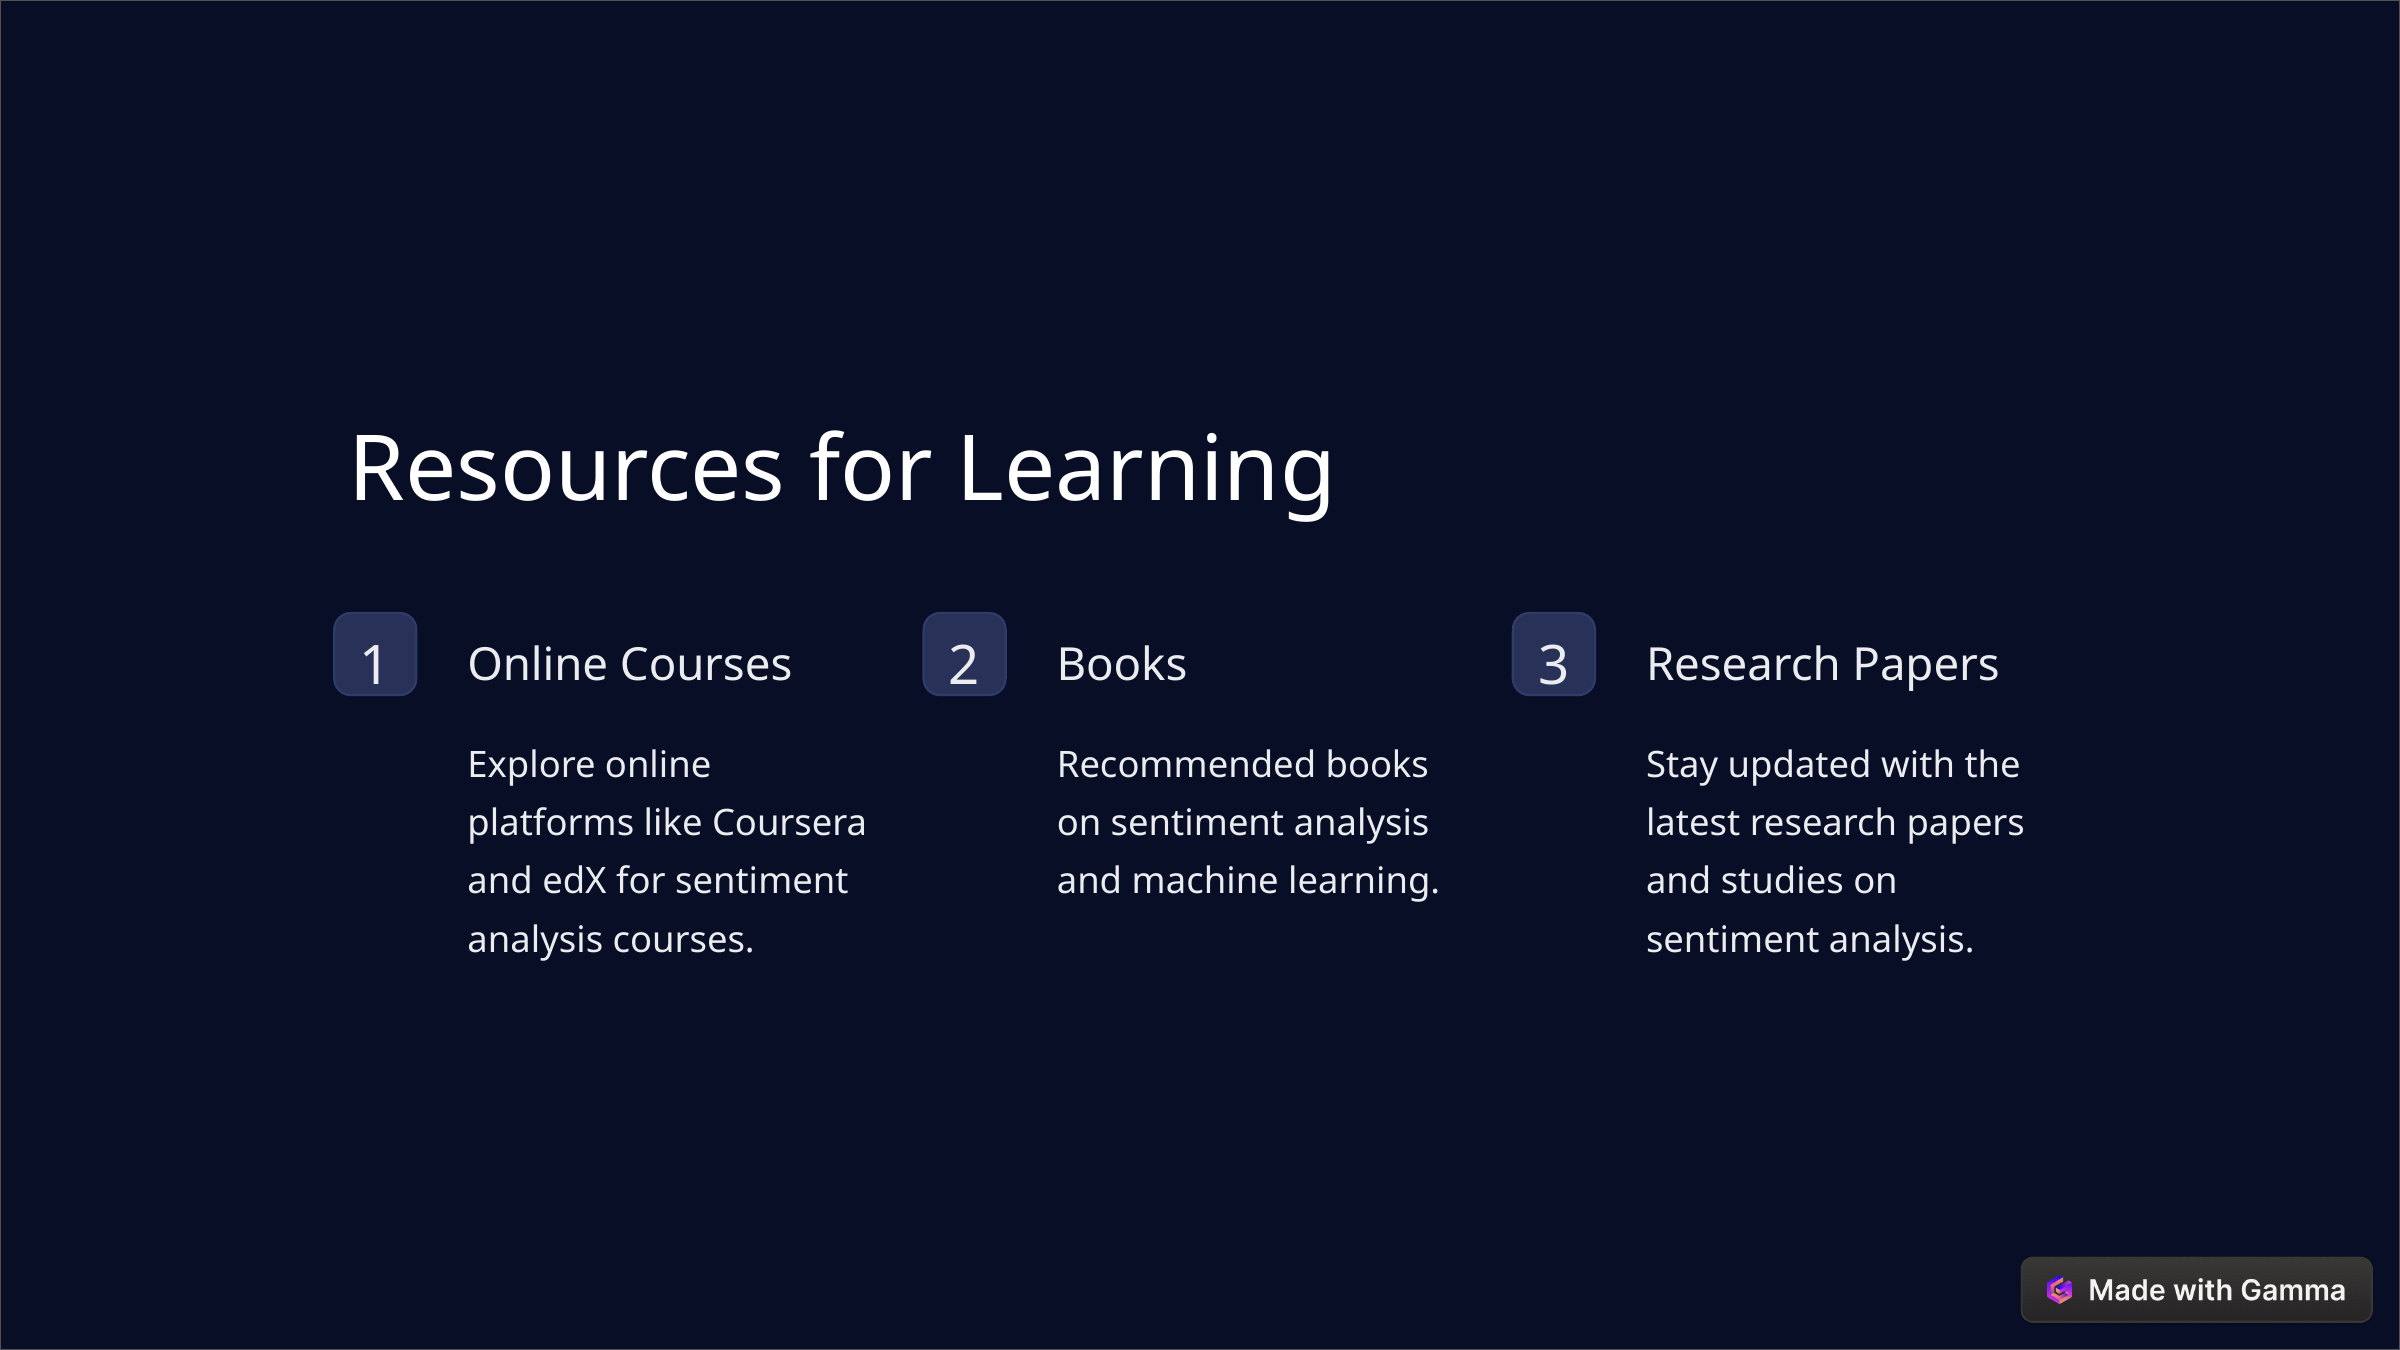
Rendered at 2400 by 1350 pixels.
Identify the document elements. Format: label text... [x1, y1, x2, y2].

text_box Recommended books on sentiment analysis and machine learning. [1042, 718, 1477, 894]
text_box Books [1041, 625, 1407, 683]
text_box [1512, 612, 1595, 696]
text_box Stay updated with the latest research papers and studies on sentiment analysis. [1631, 718, 2066, 953]
text_box Online Courses [452, 625, 818, 683]
text_box 2 [947, 619, 982, 689]
text_box [0, 0, 2400, 1350]
text_box 1 [362, 619, 388, 689]
text_box Explore online platforms like Coursera and edX for sentiment analysis courses. [452, 718, 888, 953]
text_box [923, 612, 1006, 696]
text_box [334, 612, 417, 696]
text_box Research Papers [1631, 625, 1996, 683]
picture [2008, 1244, 2385, 1335]
text_box 3 [1538, 619, 1569, 689]
text_box Resources for Learning [334, 397, 1346, 512]
